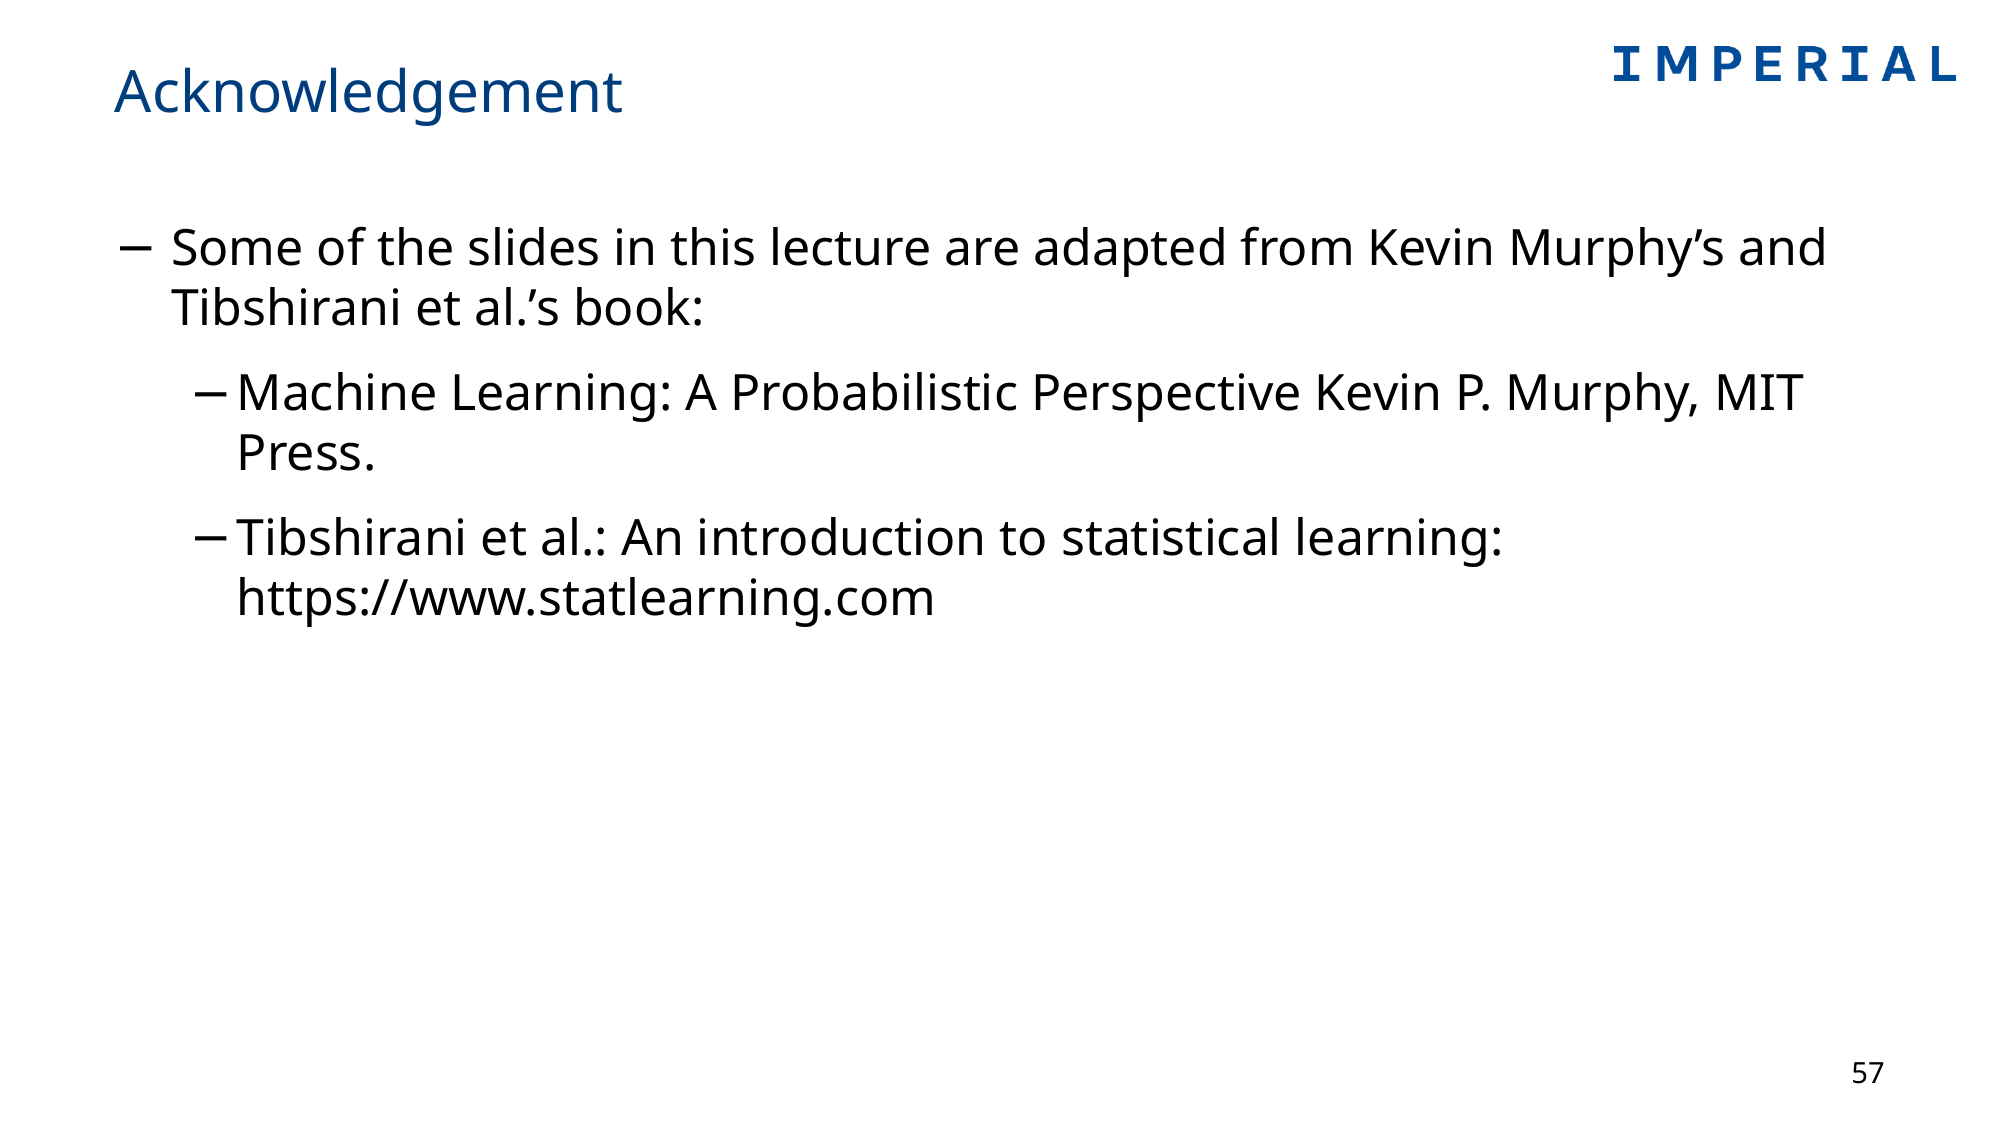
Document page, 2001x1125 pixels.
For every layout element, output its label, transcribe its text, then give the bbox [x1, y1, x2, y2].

list Some of the slides in this lecture are adapted from Kevin Murphy’s and Tibshirani et al.’s book: Machine Learning: A Probabilistic Perspective Kevin P. Murphy, MIT Press. Tibshirani et al.: An introduction to statistical learning: https://www.statlearning.com [99, 208, 1900, 1024]
title Acknowledgement [99, 0, 1900, 184]
slide_number 57 [1433, 1046, 1901, 1103]
picture [1900, 46, 1956, 81]
